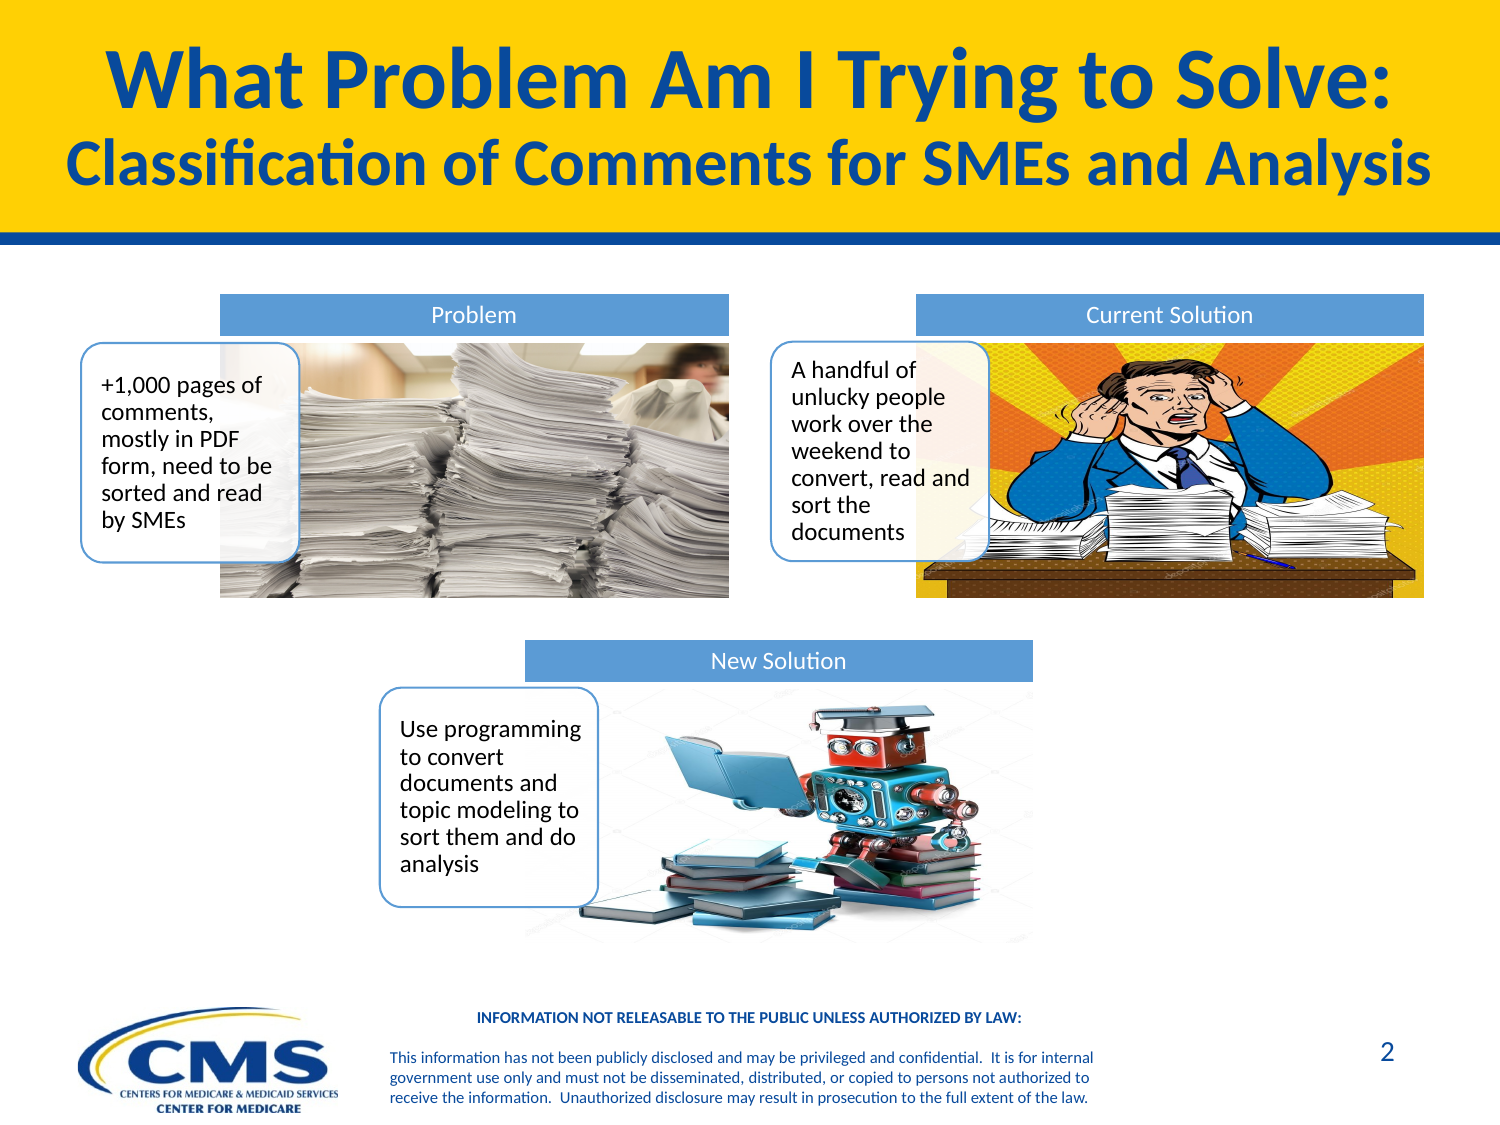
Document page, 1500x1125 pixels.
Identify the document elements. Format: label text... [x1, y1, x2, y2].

picture [77, 1007, 338, 1113]
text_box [80, 282, 1441, 956]
title What Problem Am I Trying to Solve: Classification of Comments for SMEs and Analysis [0, 0, 1500, 233]
